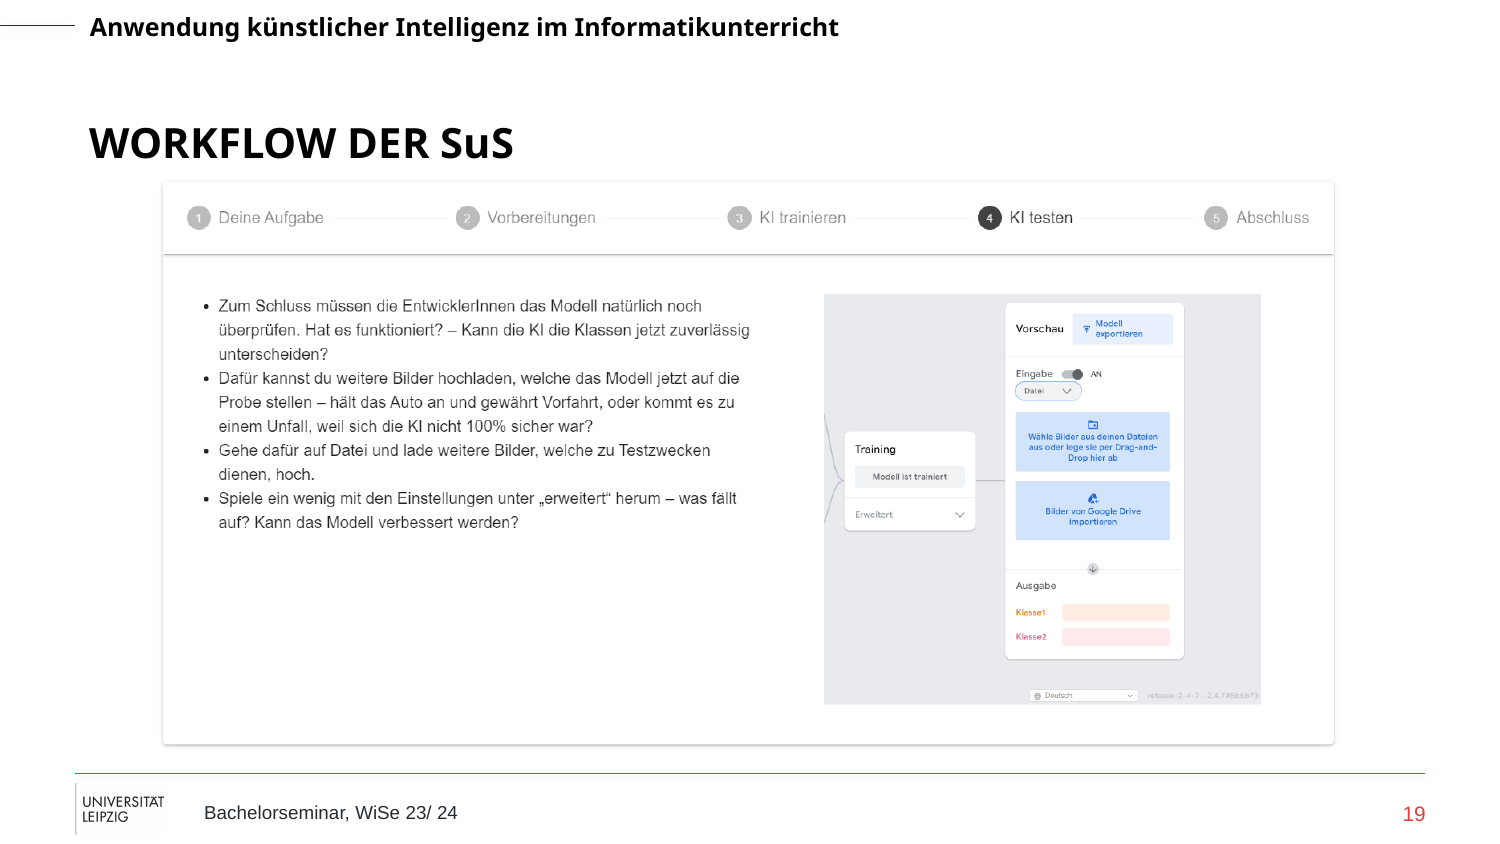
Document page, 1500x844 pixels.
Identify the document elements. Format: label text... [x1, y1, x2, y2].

picture [156, 174, 1344, 754]
picture [75, 782, 165, 836]
slide_number 19 [1303, 800, 1426, 834]
title Workflow der SuS [75, 50, 1426, 175]
